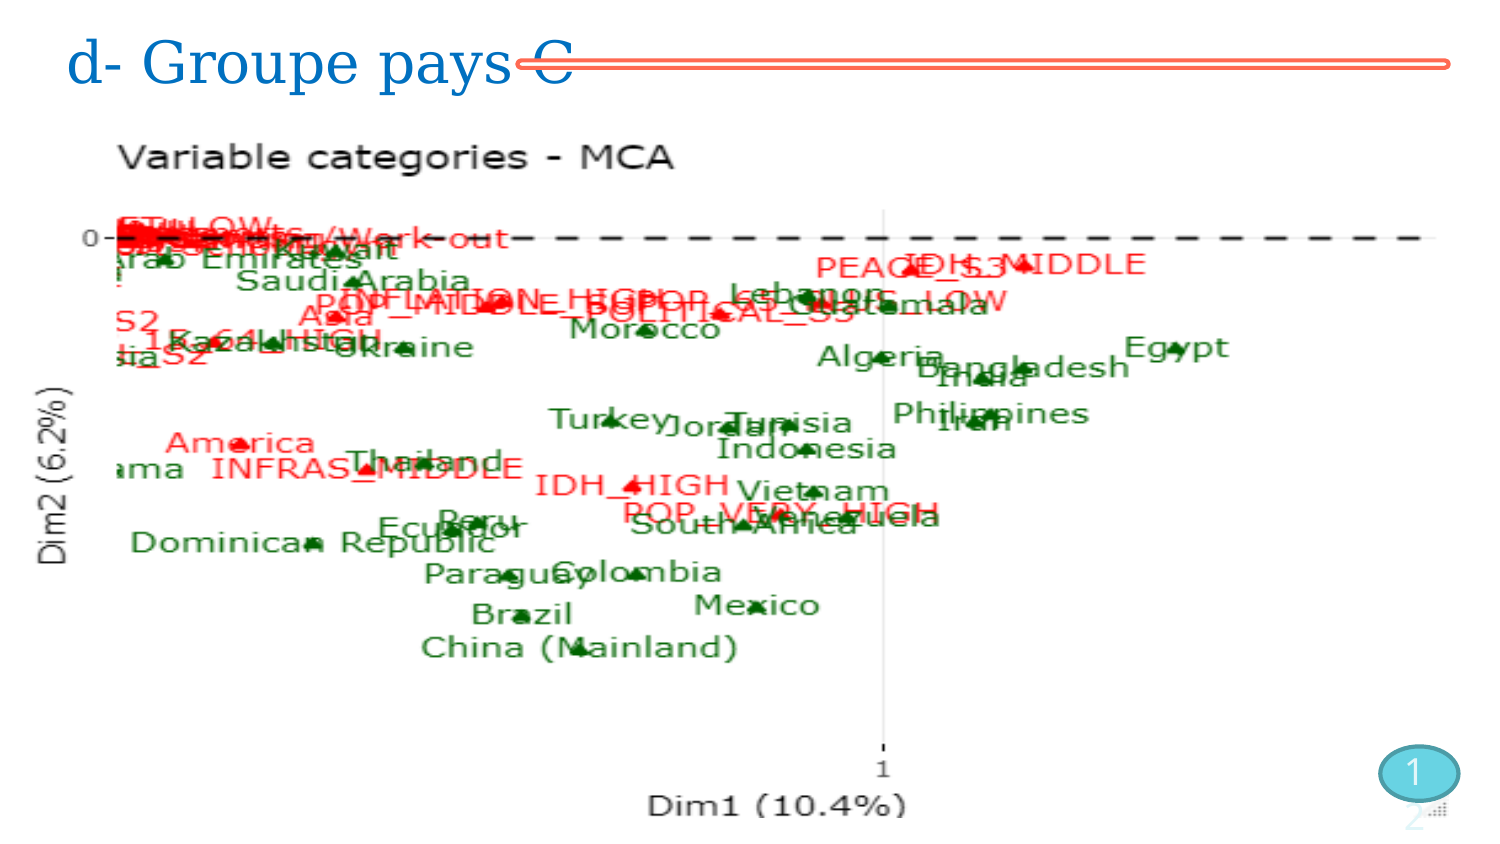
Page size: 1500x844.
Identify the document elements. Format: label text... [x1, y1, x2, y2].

text_box 12 [1389, 741, 1459, 844]
picture [29, 126, 1450, 818]
text_box [517, 60, 1449, 68]
text_box d- Groupe pays C [51, 13, 1449, 108]
